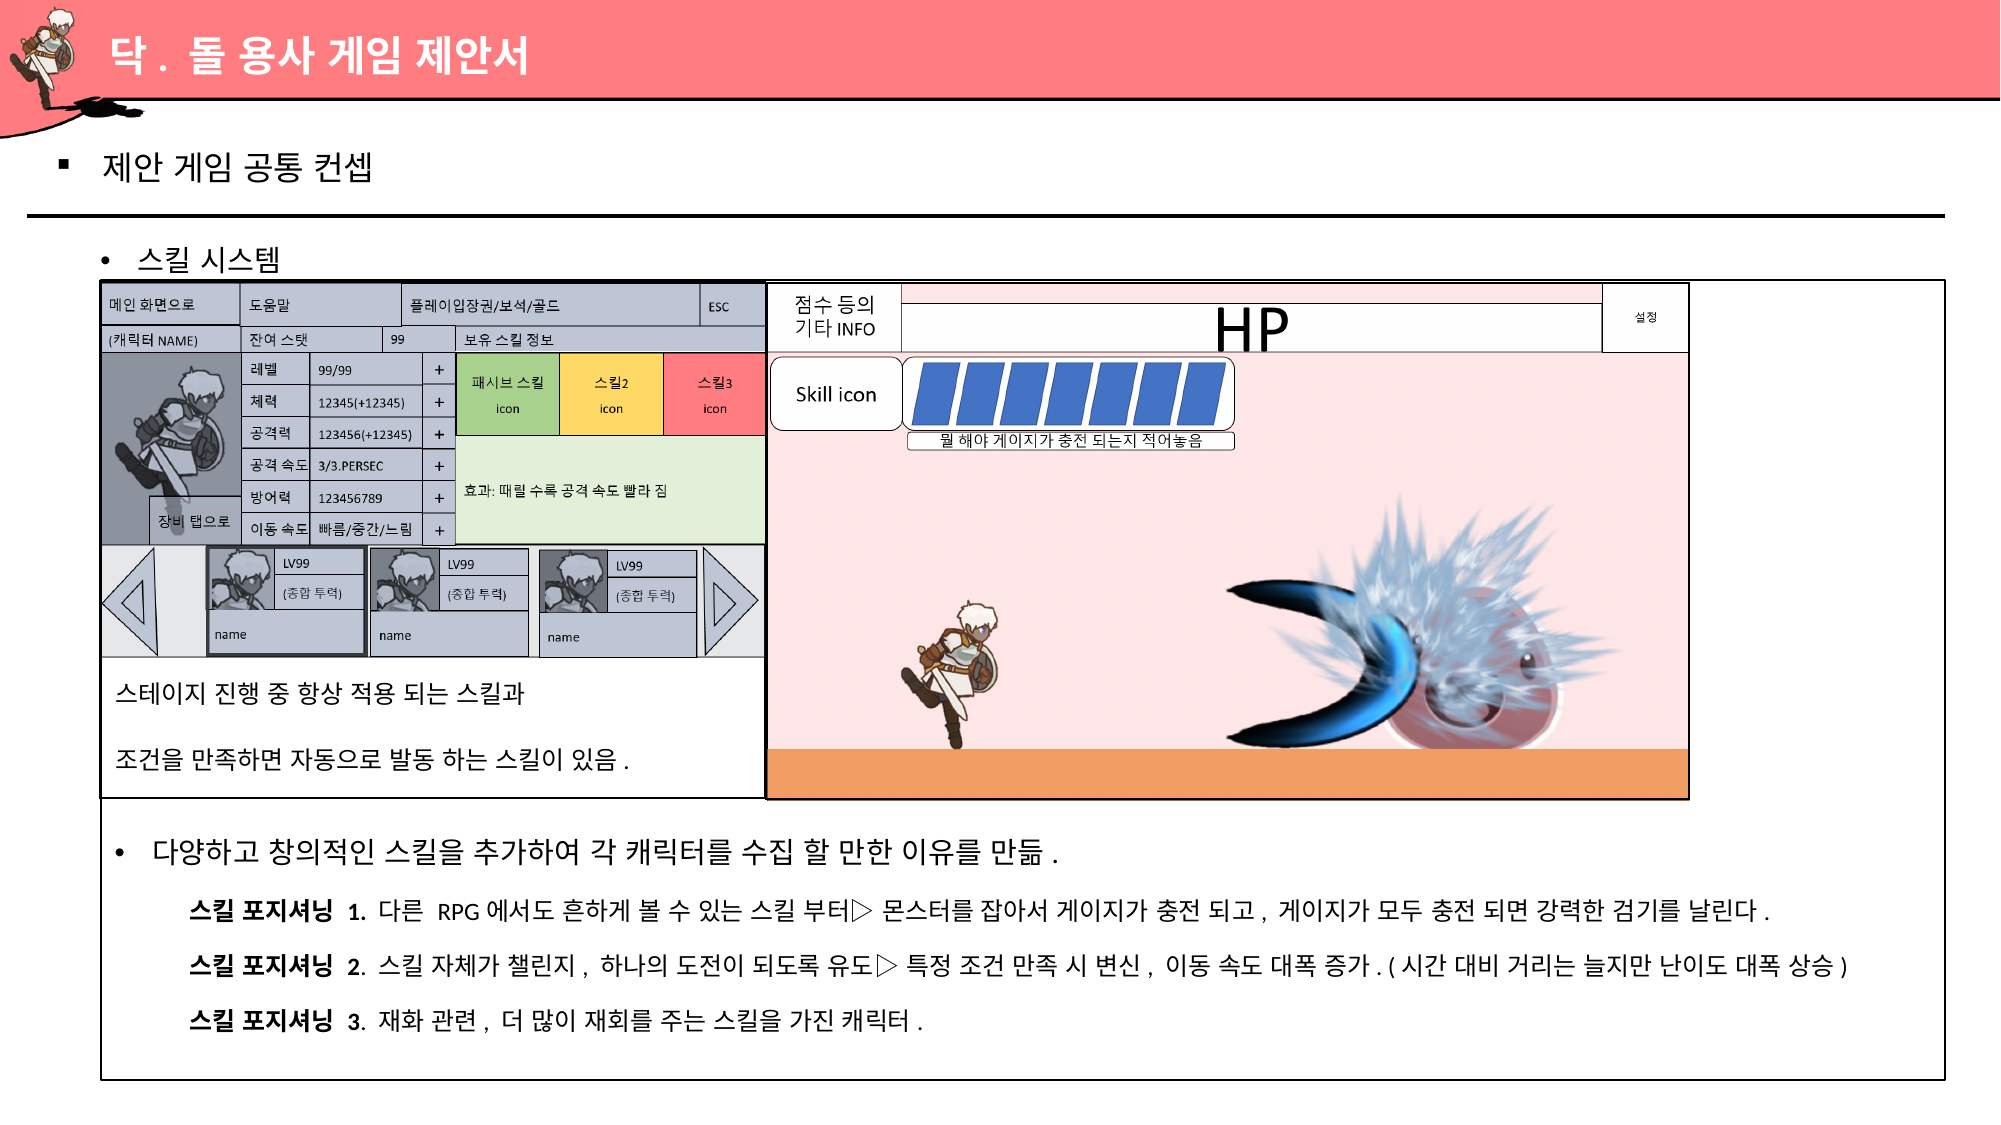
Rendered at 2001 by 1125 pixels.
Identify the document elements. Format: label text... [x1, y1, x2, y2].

text_box 다양하고 창의적인 스킬을 추가하여 각 캐릭터를 수집 할 만한 이유를 만듦. 스킬 포지셔닝 1. 다른 RPG에서도 흔하게 볼 수 있는 스킬 부터▷ 몬스터를 잡아서 게이지가 충전 되고, 게이지가 모두 충전 되면 강력한 검기를 날린다. 스킬 포지셔닝 2. 스킬 자체가 챌린지, 하나의 도전이 되도록 유도▷ 특정 조건 만족 시 변신, 이동 속도 대폭 증가. (시간 대비 거리는 늘지만 난이도 대폭 상승) 스킬 포지셔닝 3. 재화 관련, 더 많이 재회를 주는 스킬을 가진 캐릭터. [99, 809, 1946, 1091]
title 제안 게임 공통 컨셉 [41, 131, 1959, 209]
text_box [766, 265, 1690, 801]
text_box [101, 280, 1946, 1081]
picture [99, 282, 766, 658]
picture [0, 0, 154, 140]
list 스킬 시스템 [85, 217, 1946, 351]
